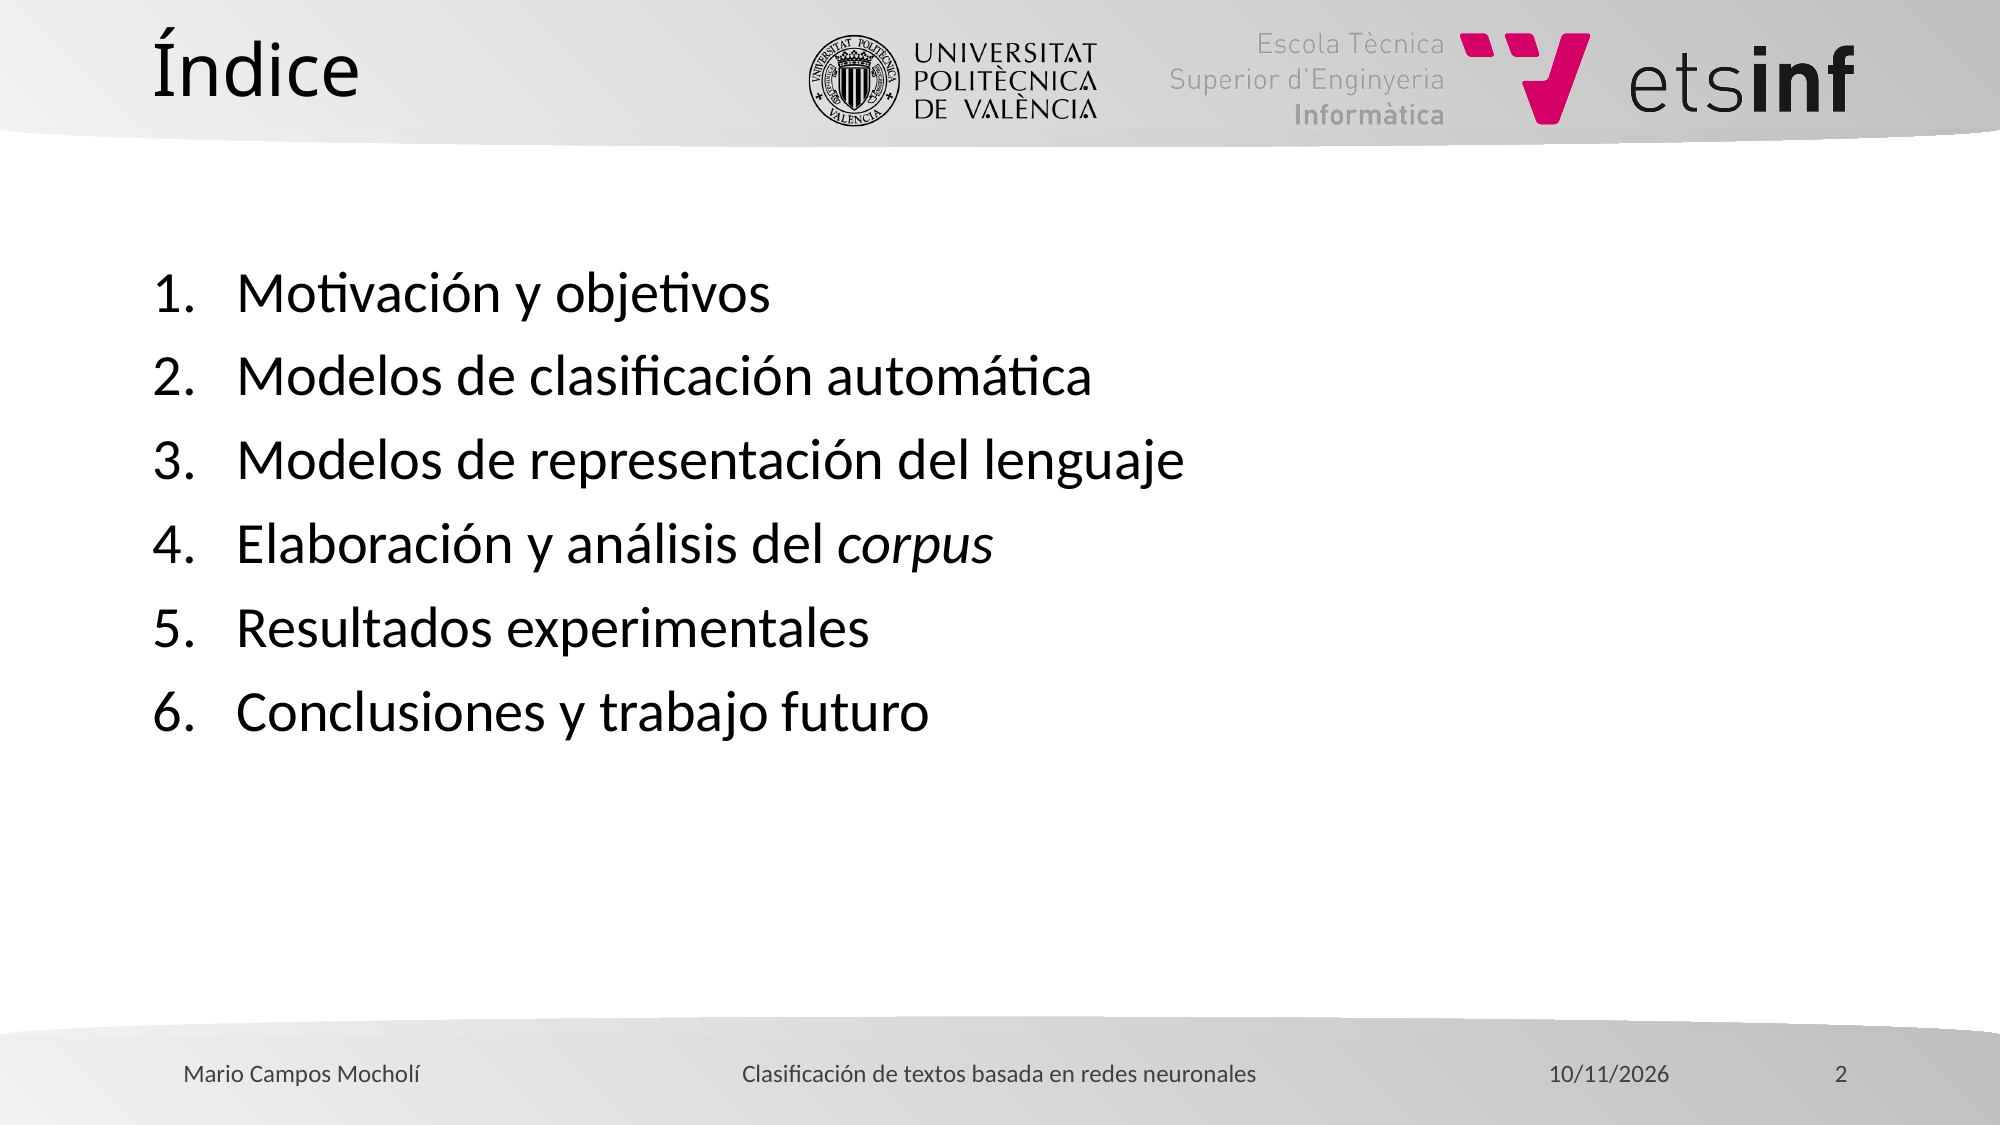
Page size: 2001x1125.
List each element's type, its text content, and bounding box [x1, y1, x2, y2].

list Motivación y objetivos Modelos de clasificación automática Modelos de representación del lenguaje Elaboración y análisis del corpus Resultados experimentales Conclusiones y trabajo futuro [137, 254, 1863, 984]
picture [1156, 21, 1865, 142]
picture [782, 20, 1123, 141]
title Índice [137, 21, 782, 123]
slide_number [1533, 1042, 1756, 1103]
slide_number 2 [1780, 1042, 1863, 1103]
